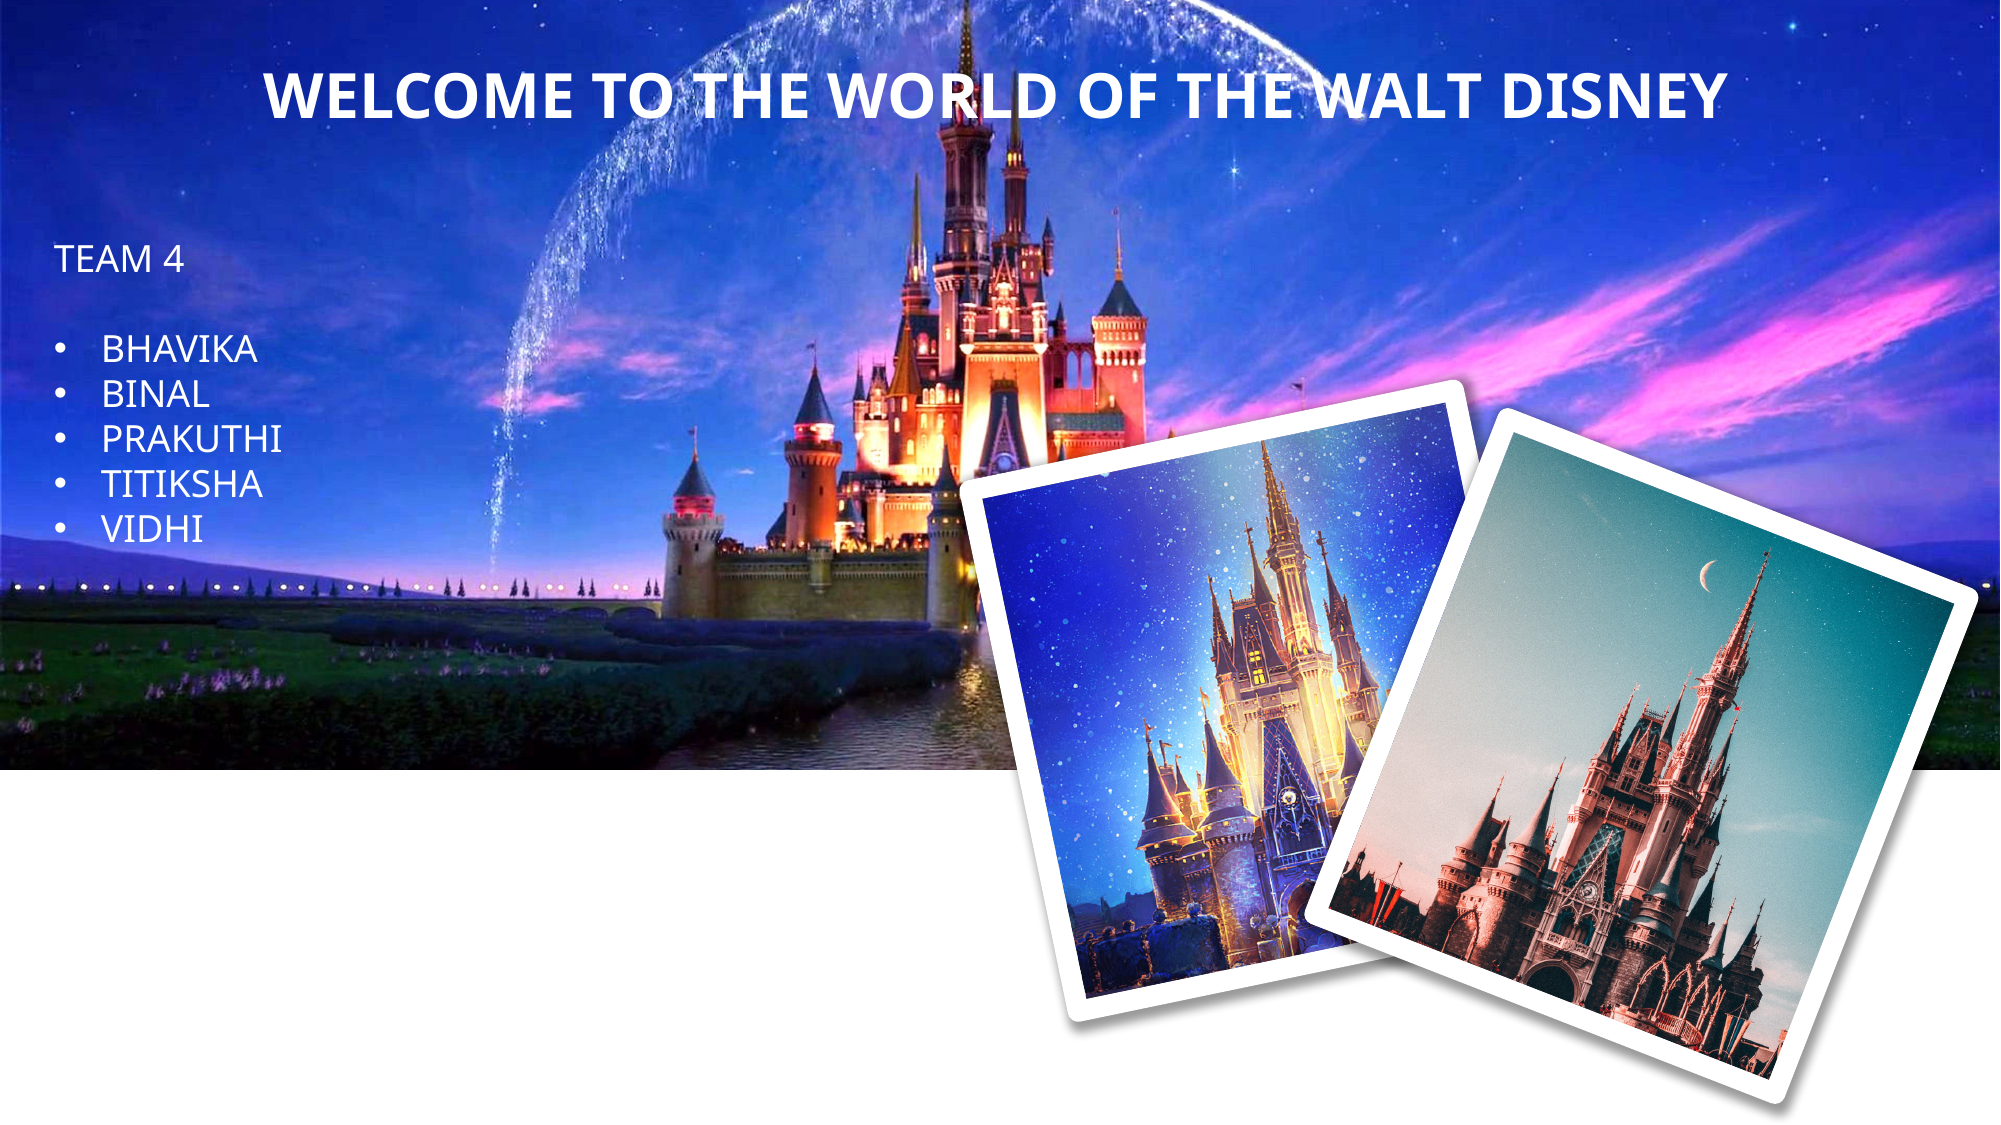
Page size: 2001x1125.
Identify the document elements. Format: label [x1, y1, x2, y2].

picture [0, 0, 2000, 1079]
text_box [39, 49, 1955, 561]
